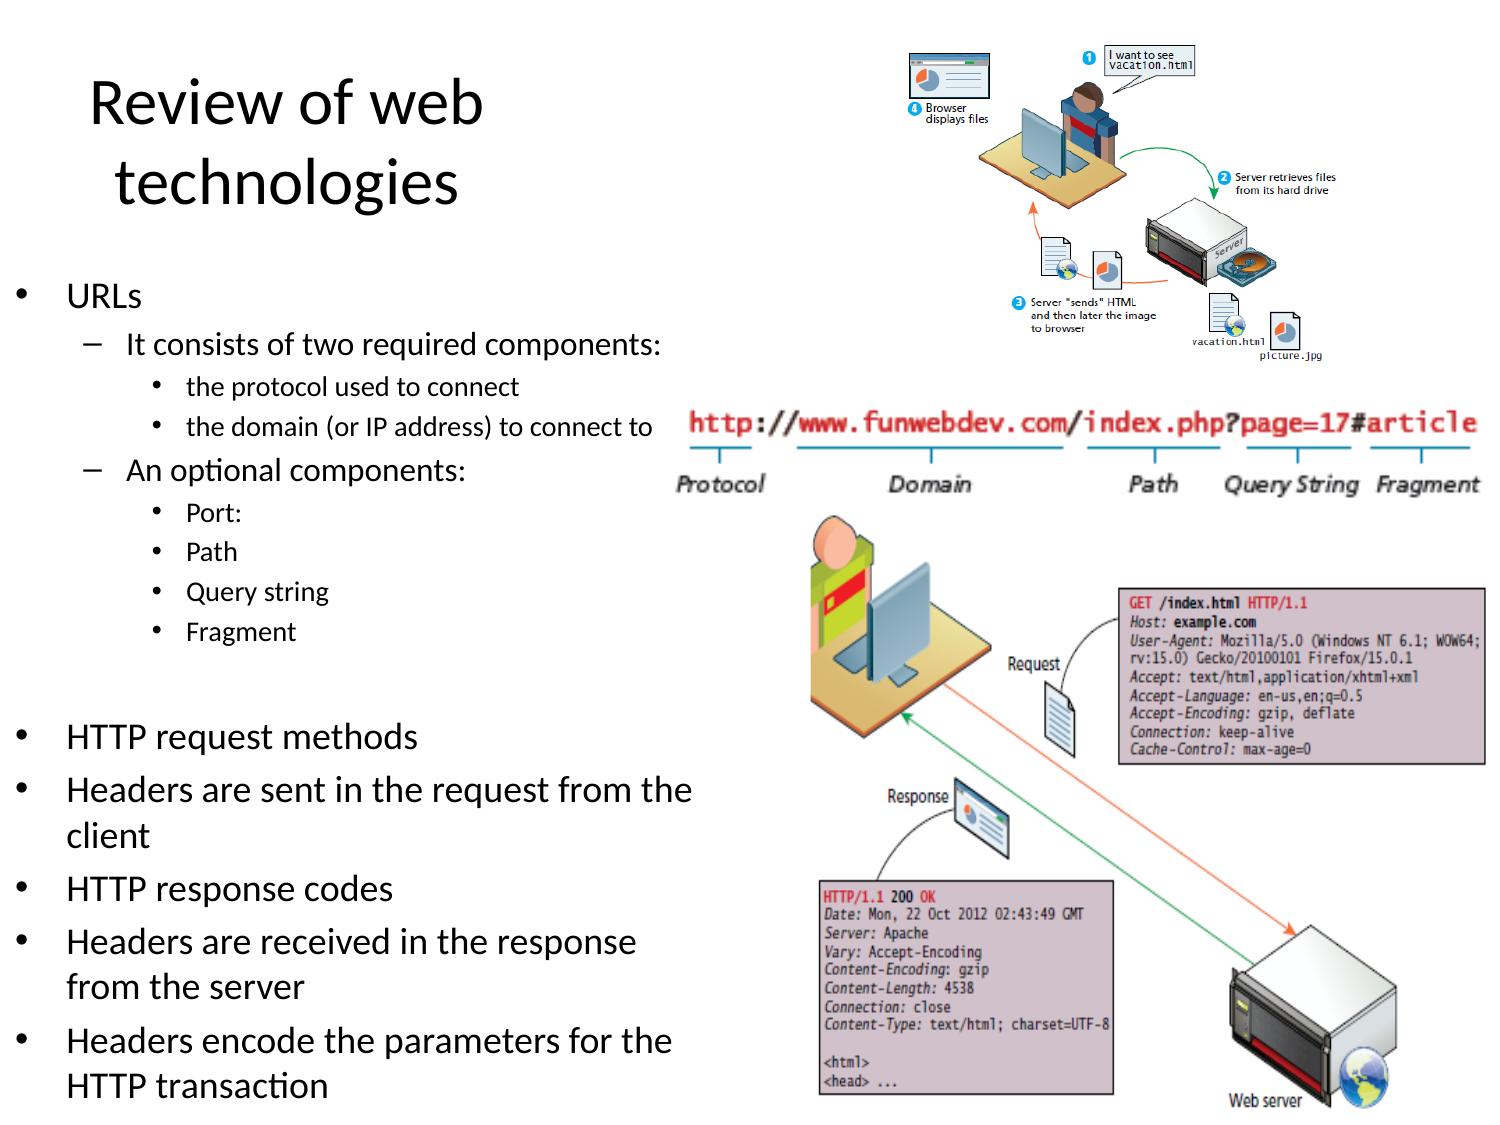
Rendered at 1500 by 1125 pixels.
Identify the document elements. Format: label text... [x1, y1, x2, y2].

list URLs It consists of two required components: the protocol used to connect the domain (or IP address) to connect to An optional components: Port: Path Query string Fragment HTTP request methods Headers are sent in the request from the client HTTP response codes Headers are received in the response from the server Headers encode the parameters for the HTTP transaction [0, 262, 713, 1116]
picture [662, 399, 1491, 1117]
title Review of web technologies [0, 43, 575, 232]
picture [899, 24, 1341, 366]
